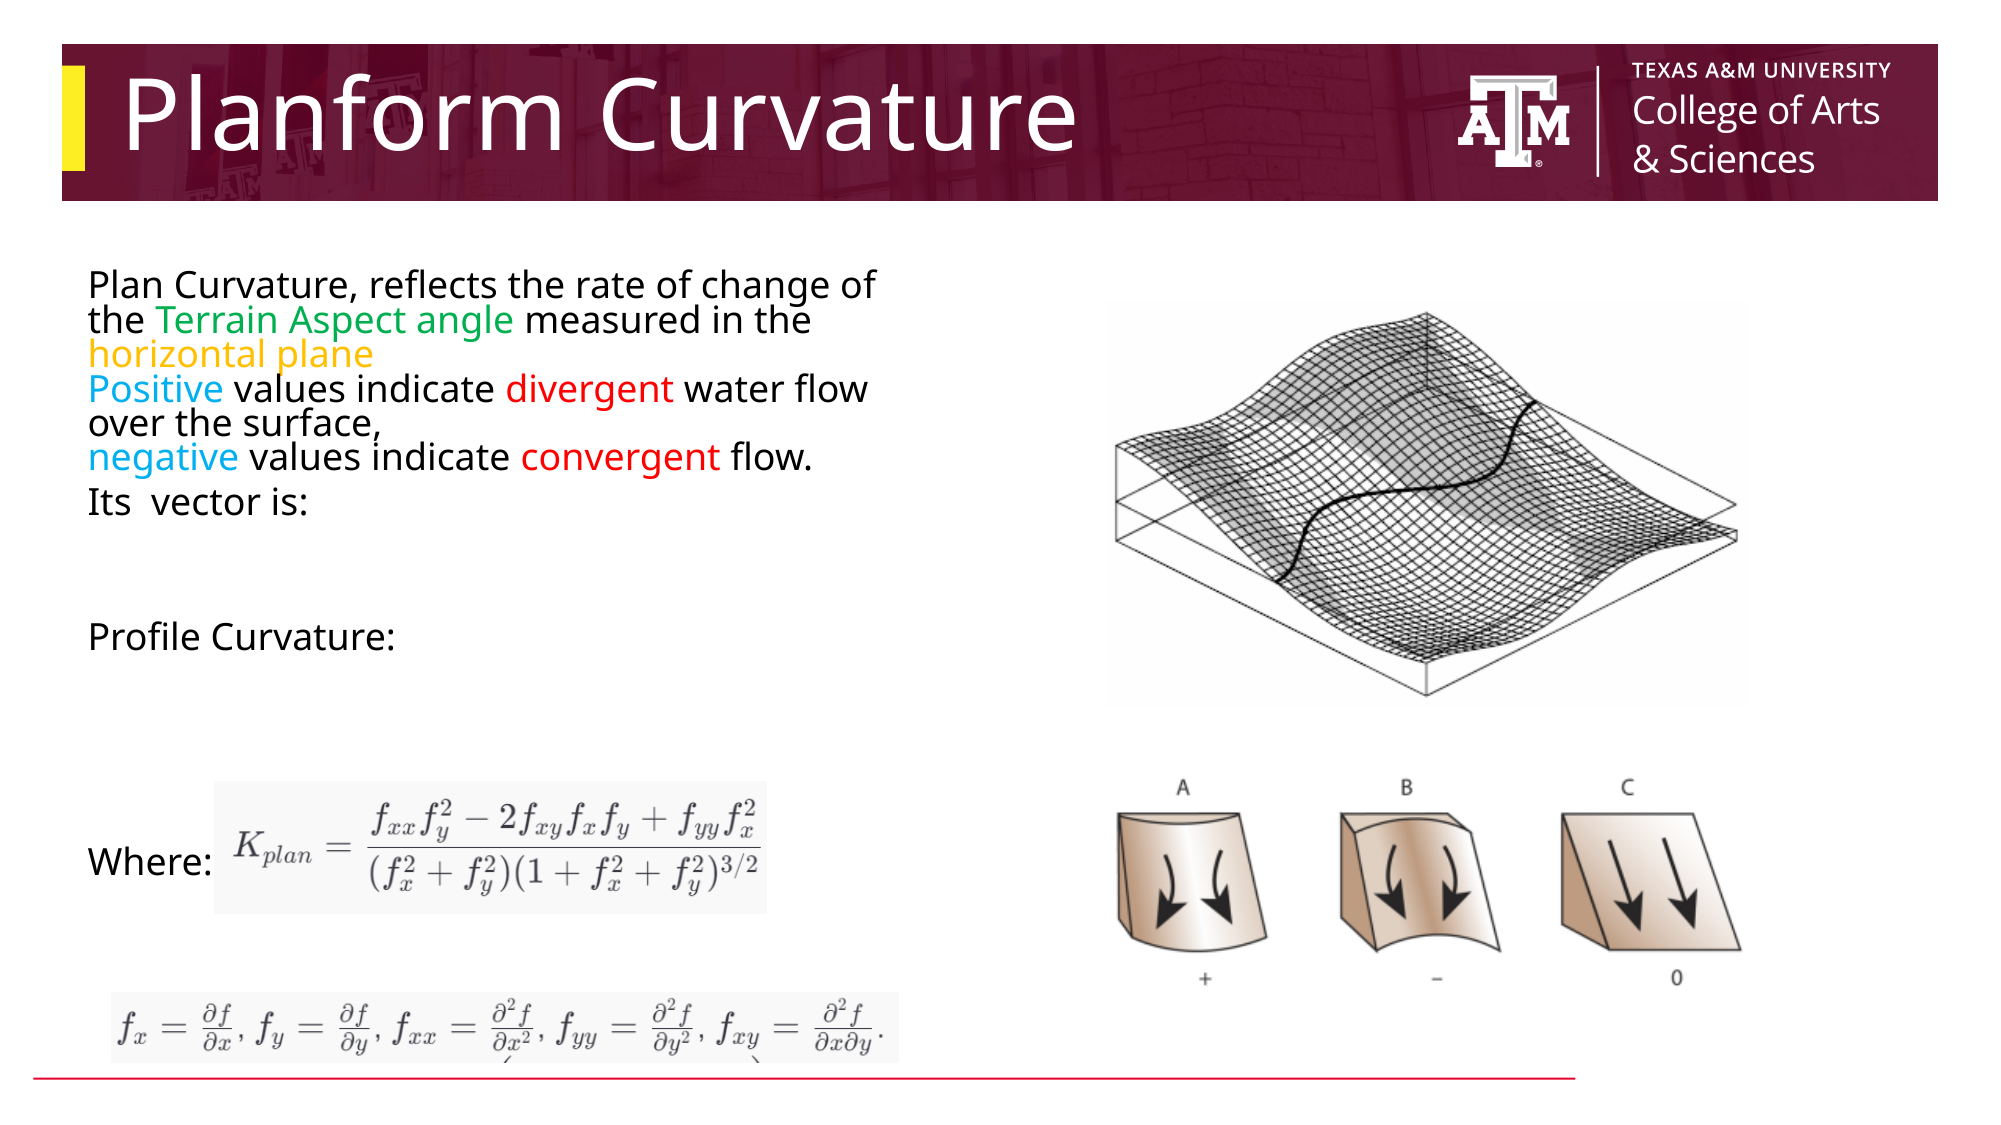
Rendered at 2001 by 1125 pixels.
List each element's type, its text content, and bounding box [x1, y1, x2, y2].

picture [62, 44, 105, 201]
picture [1367, 44, 1938, 201]
picture [214, 780, 767, 914]
title Planform Curvature [105, 16, 1367, 205]
picture [110, 992, 900, 1063]
picture [1098, 772, 1757, 1009]
picture [1106, 301, 1749, 707]
